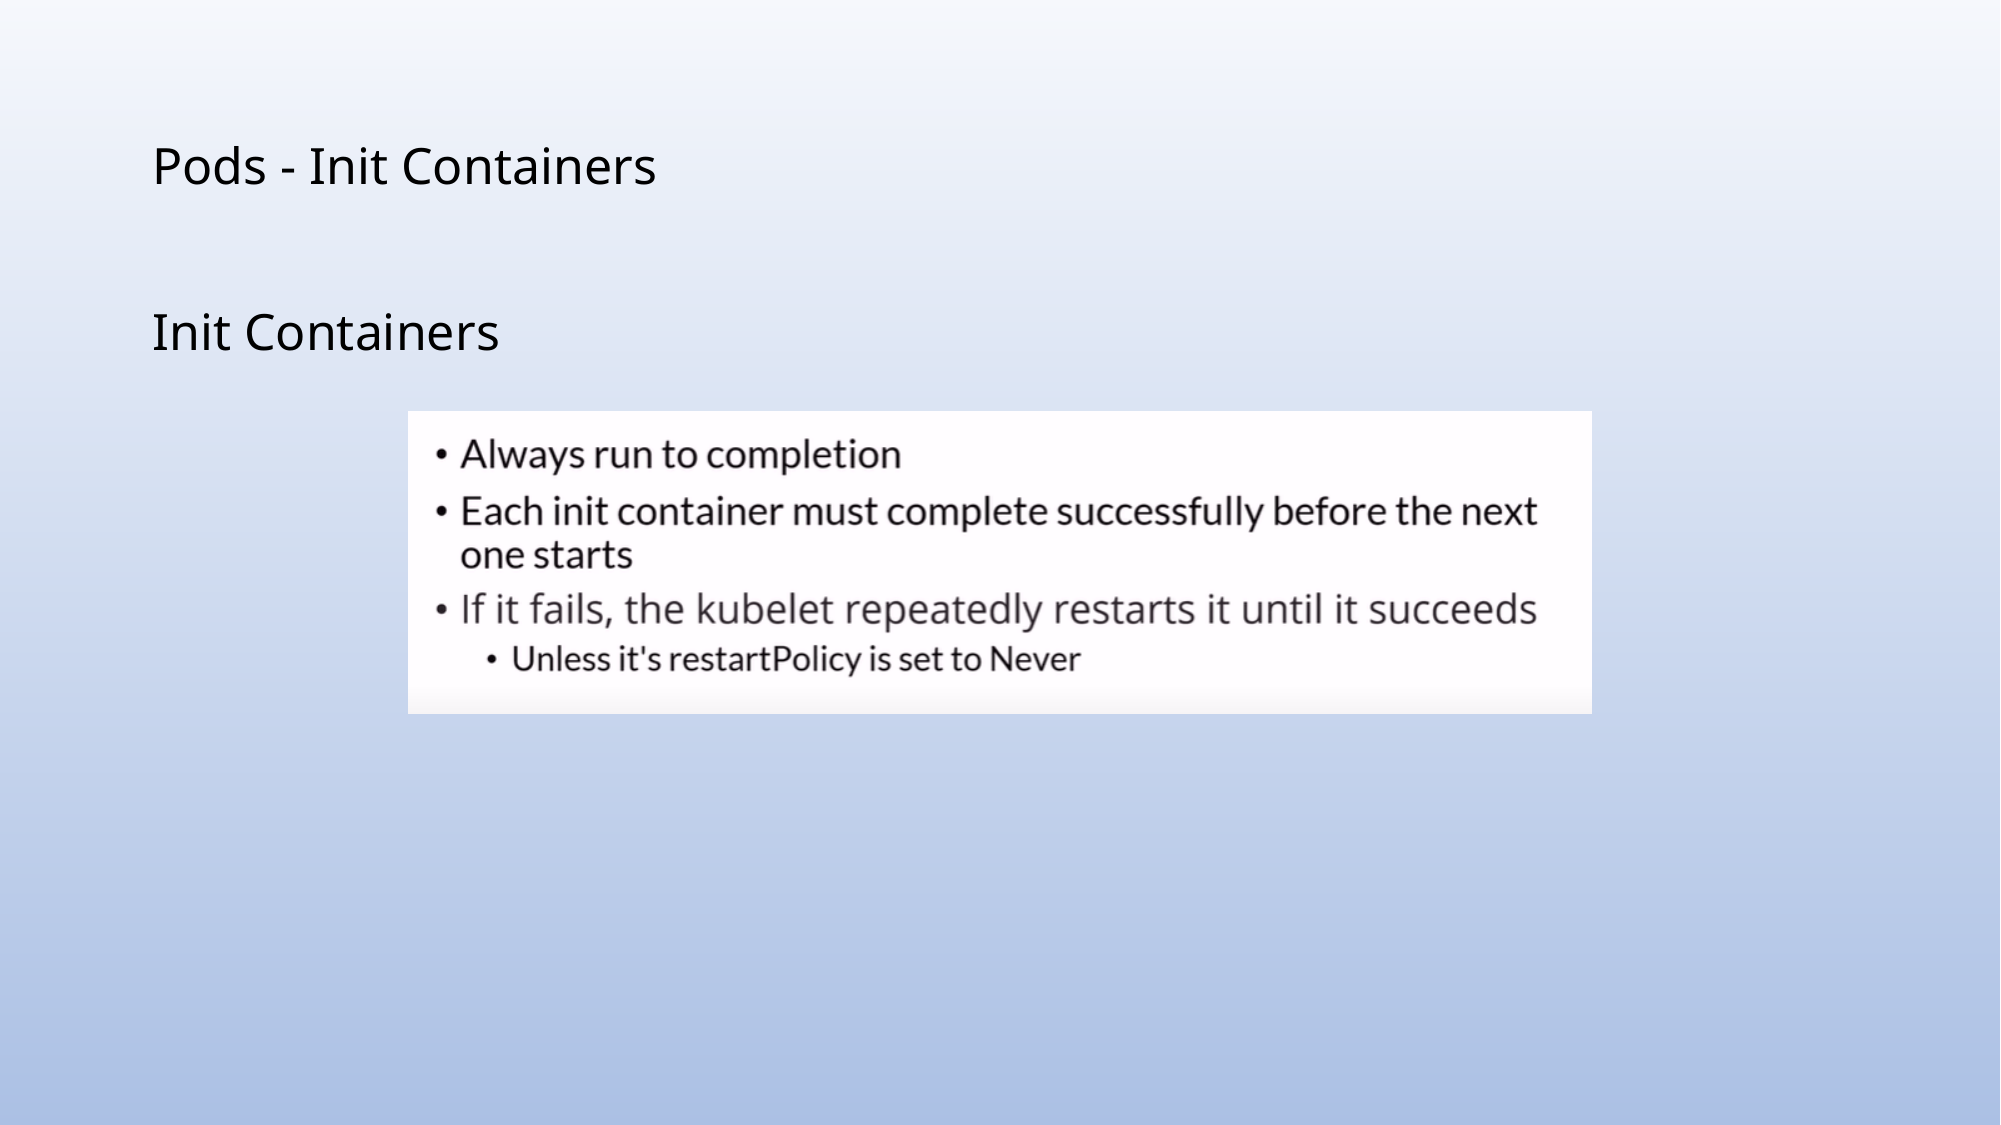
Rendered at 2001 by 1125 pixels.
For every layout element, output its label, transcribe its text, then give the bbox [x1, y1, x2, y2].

list Init Containers [137, 299, 1863, 1014]
title Pods - Init Containers [137, 59, 1863, 278]
picture [408, 411, 1592, 714]
